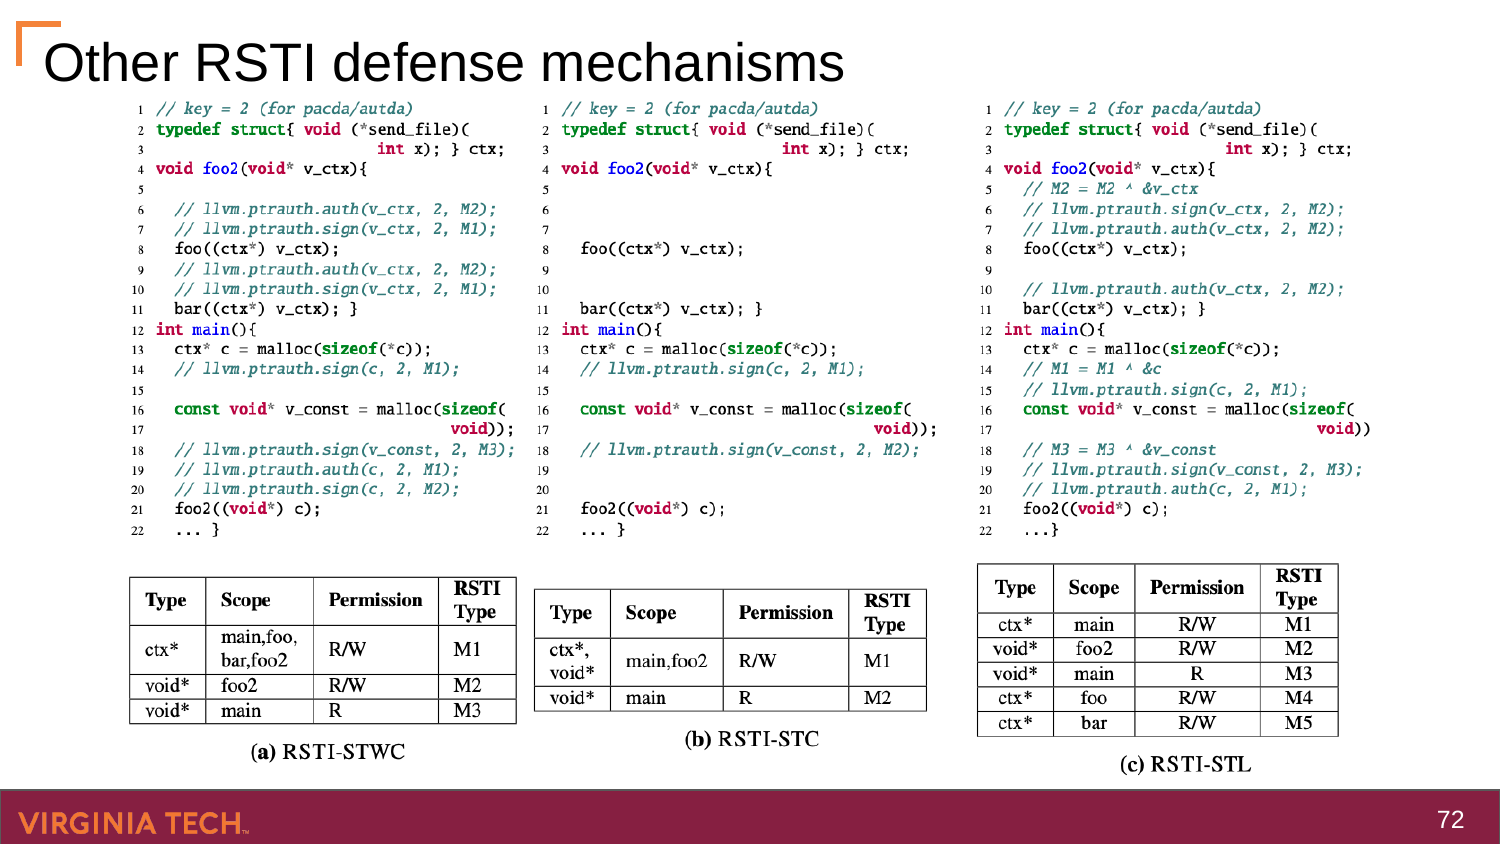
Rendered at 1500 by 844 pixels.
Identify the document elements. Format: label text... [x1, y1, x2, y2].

title Other RSTI defense mechanisms [28, 12, 1468, 107]
picture [122, 91, 1374, 780]
picture [18, 812, 249, 834]
slide_number ‹#› [1389, 791, 1480, 844]
picture [16, 21, 28, 66]
